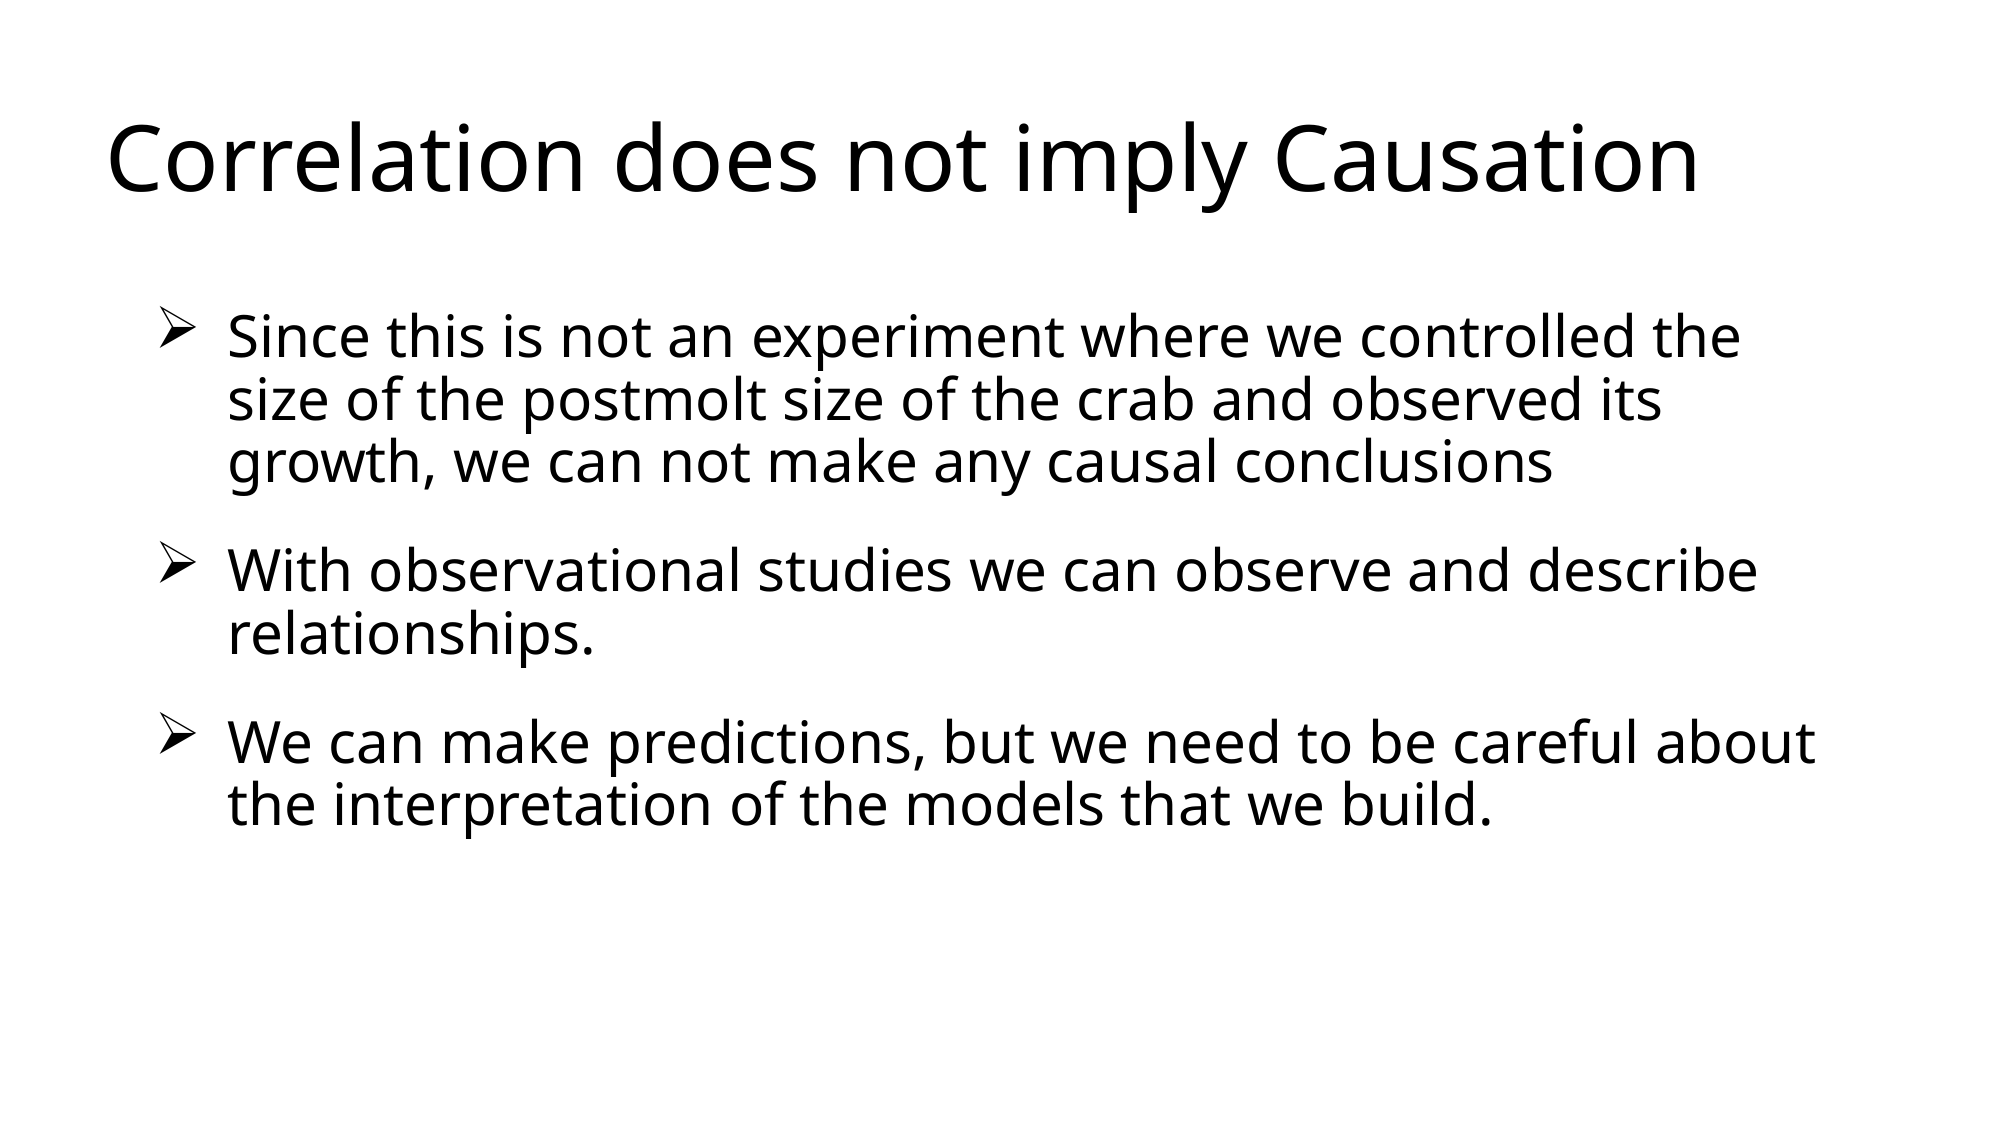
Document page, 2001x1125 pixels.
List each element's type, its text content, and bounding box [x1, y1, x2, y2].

title Correlation does not imply Causation [90, 52, 1863, 271]
list Since this is not an experiment where we controlled the size of the postmolt size of the crab and observed its growth, we can not make any causal conclusions With observational studies we can observe and describe relationships. We can make predictions, but we need to be careful about the interpretation of the models that we build. [137, 299, 1863, 1014]
